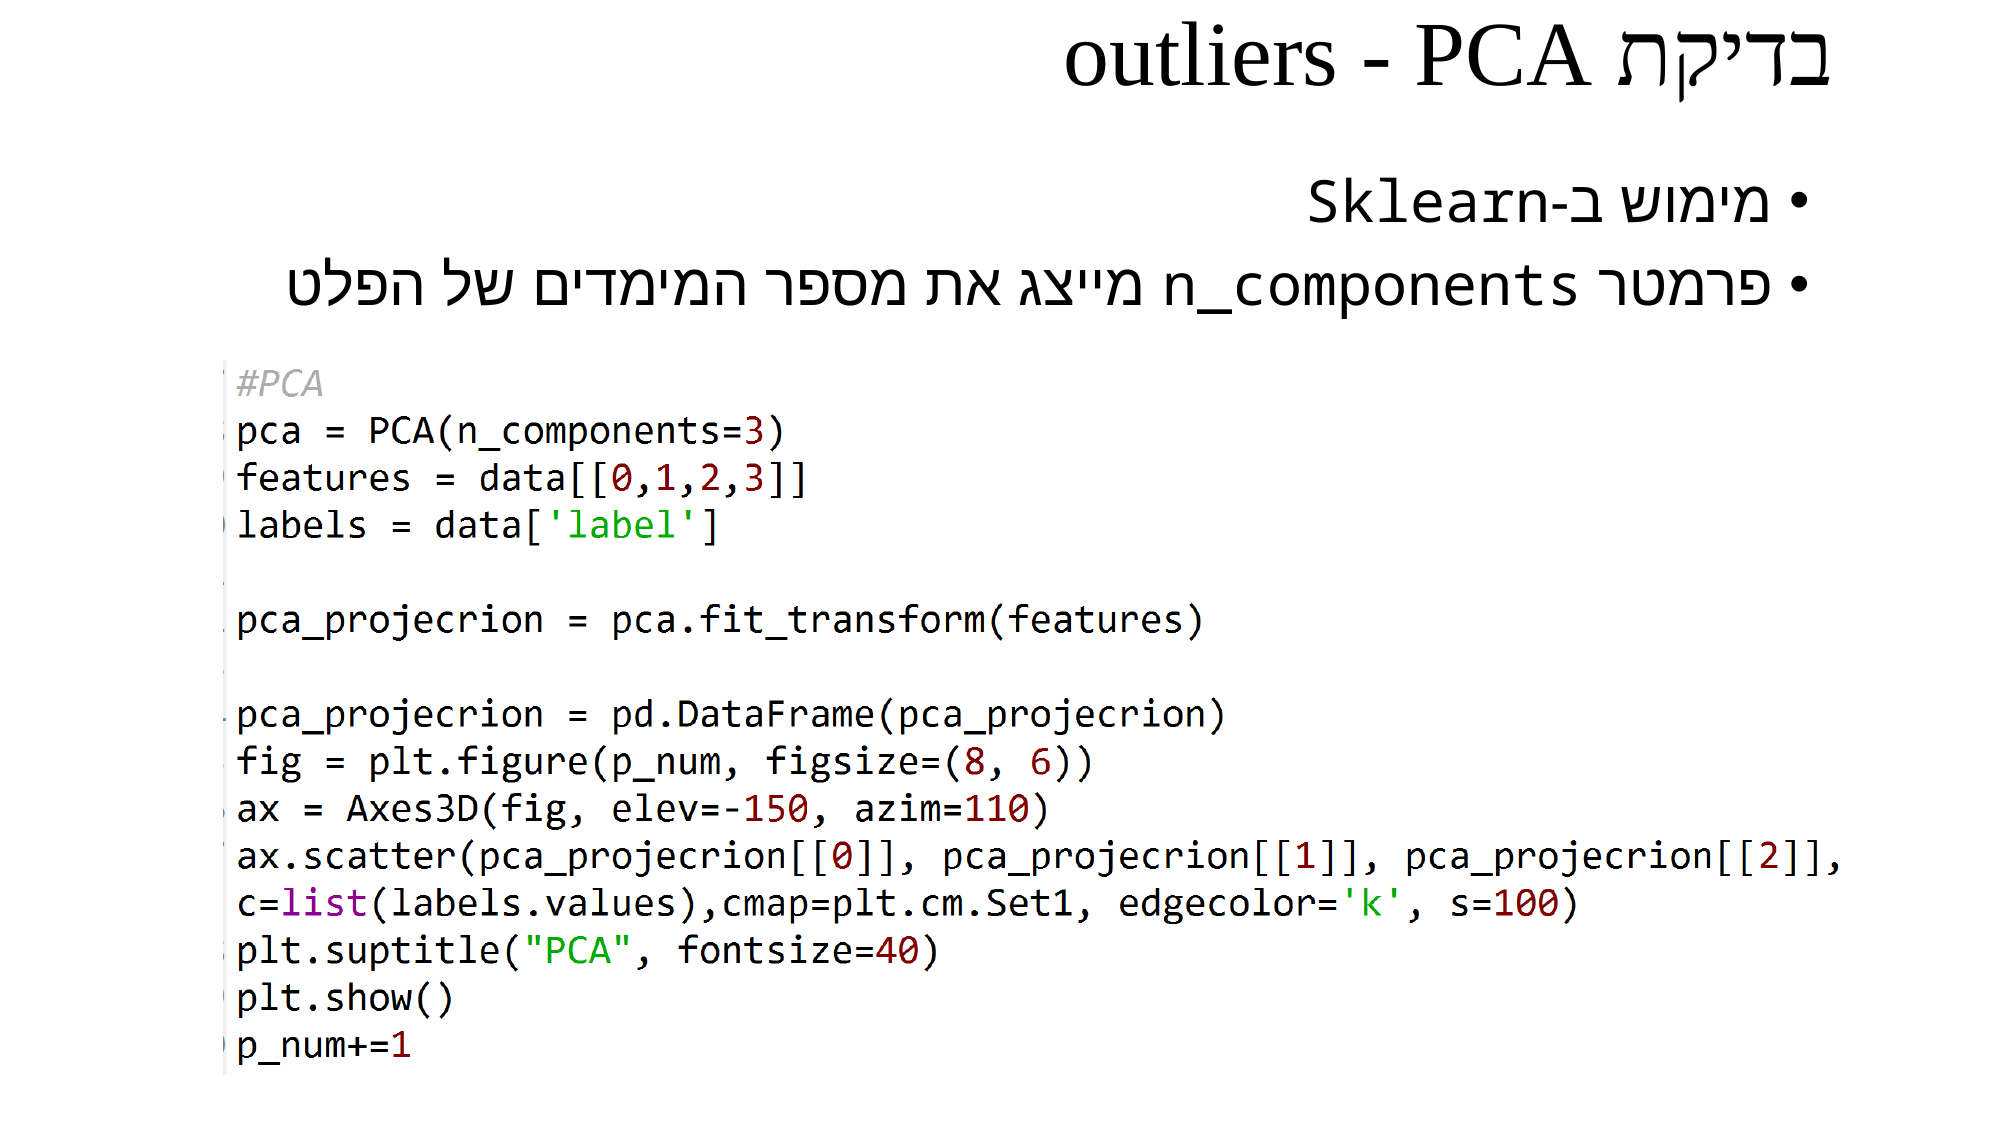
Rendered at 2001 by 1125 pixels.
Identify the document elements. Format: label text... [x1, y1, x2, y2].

title בדיקת outliers - PCA [124, 0, 1850, 165]
text_box מימוש ב-Sklearn פרמטר n_components מייצג את מספר המימדים של הפלט [100, 164, 1826, 879]
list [223, 360, 1850, 1075]
